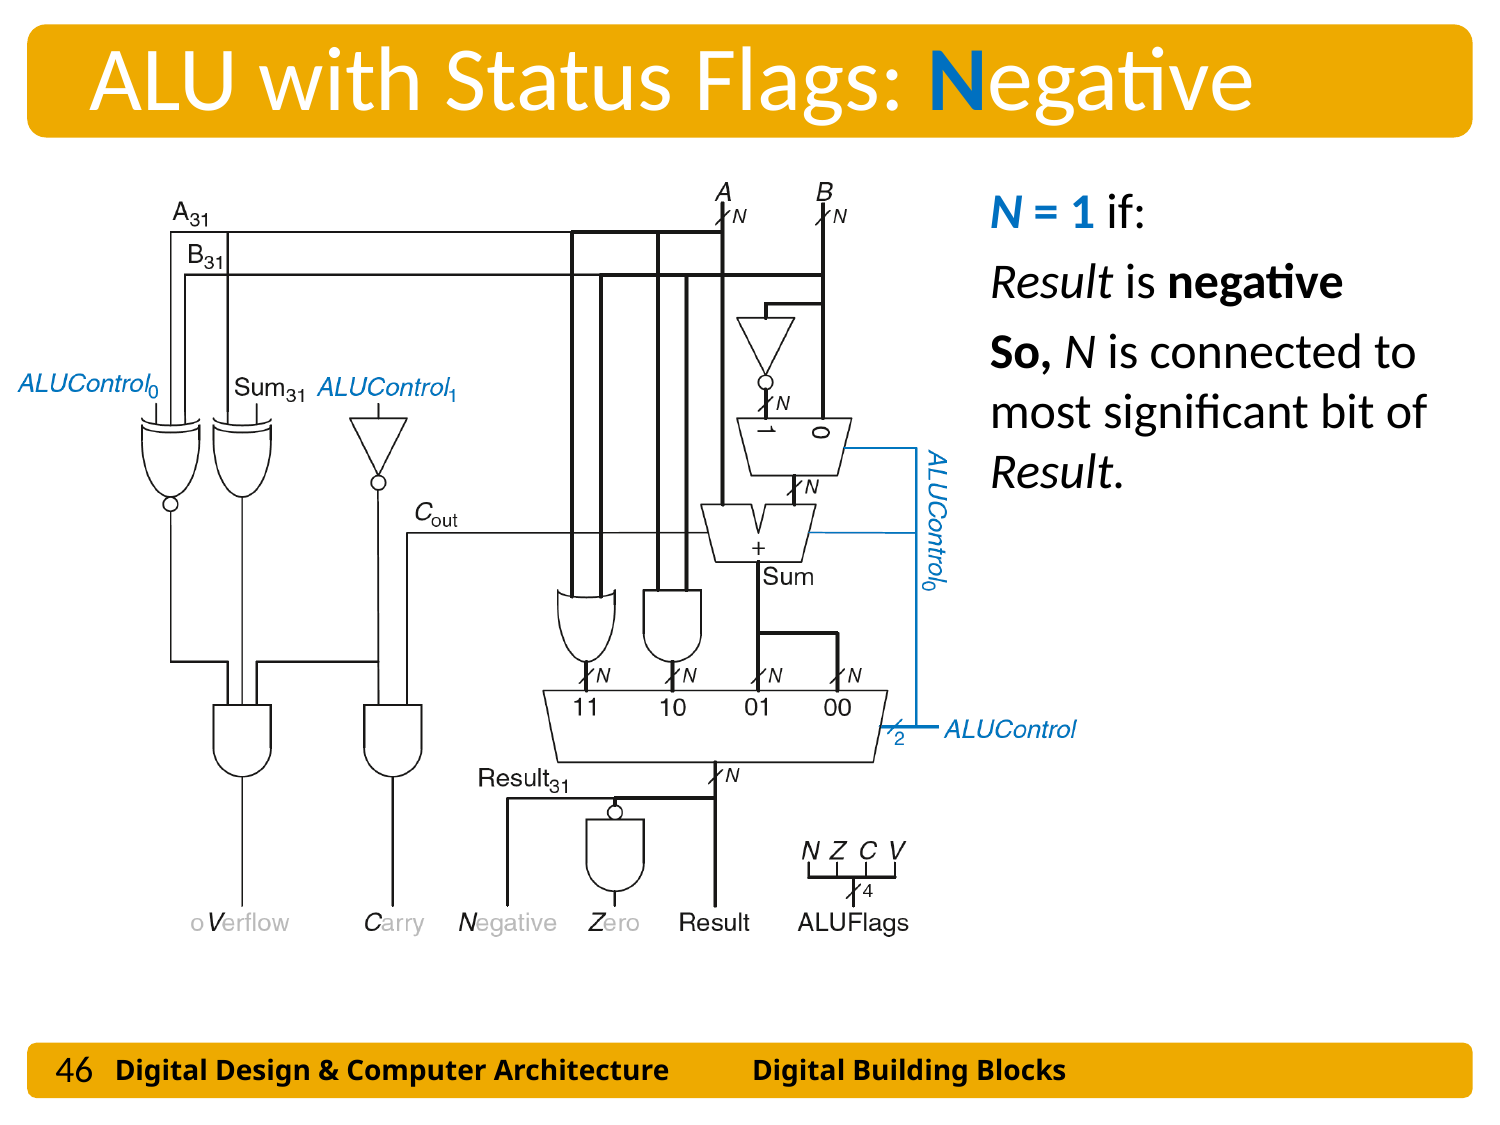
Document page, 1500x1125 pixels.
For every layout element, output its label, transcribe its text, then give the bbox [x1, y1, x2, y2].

text_box N = 1 if: Result is negative So, N is connected to most significant bit of Result. [1088, 171, 1500, 938]
text_box ALU with Status Flags: Negative [75, 11, 1375, 136]
picture [12, 171, 1088, 951]
slide_number 46 [40, 1037, 164, 1096]
